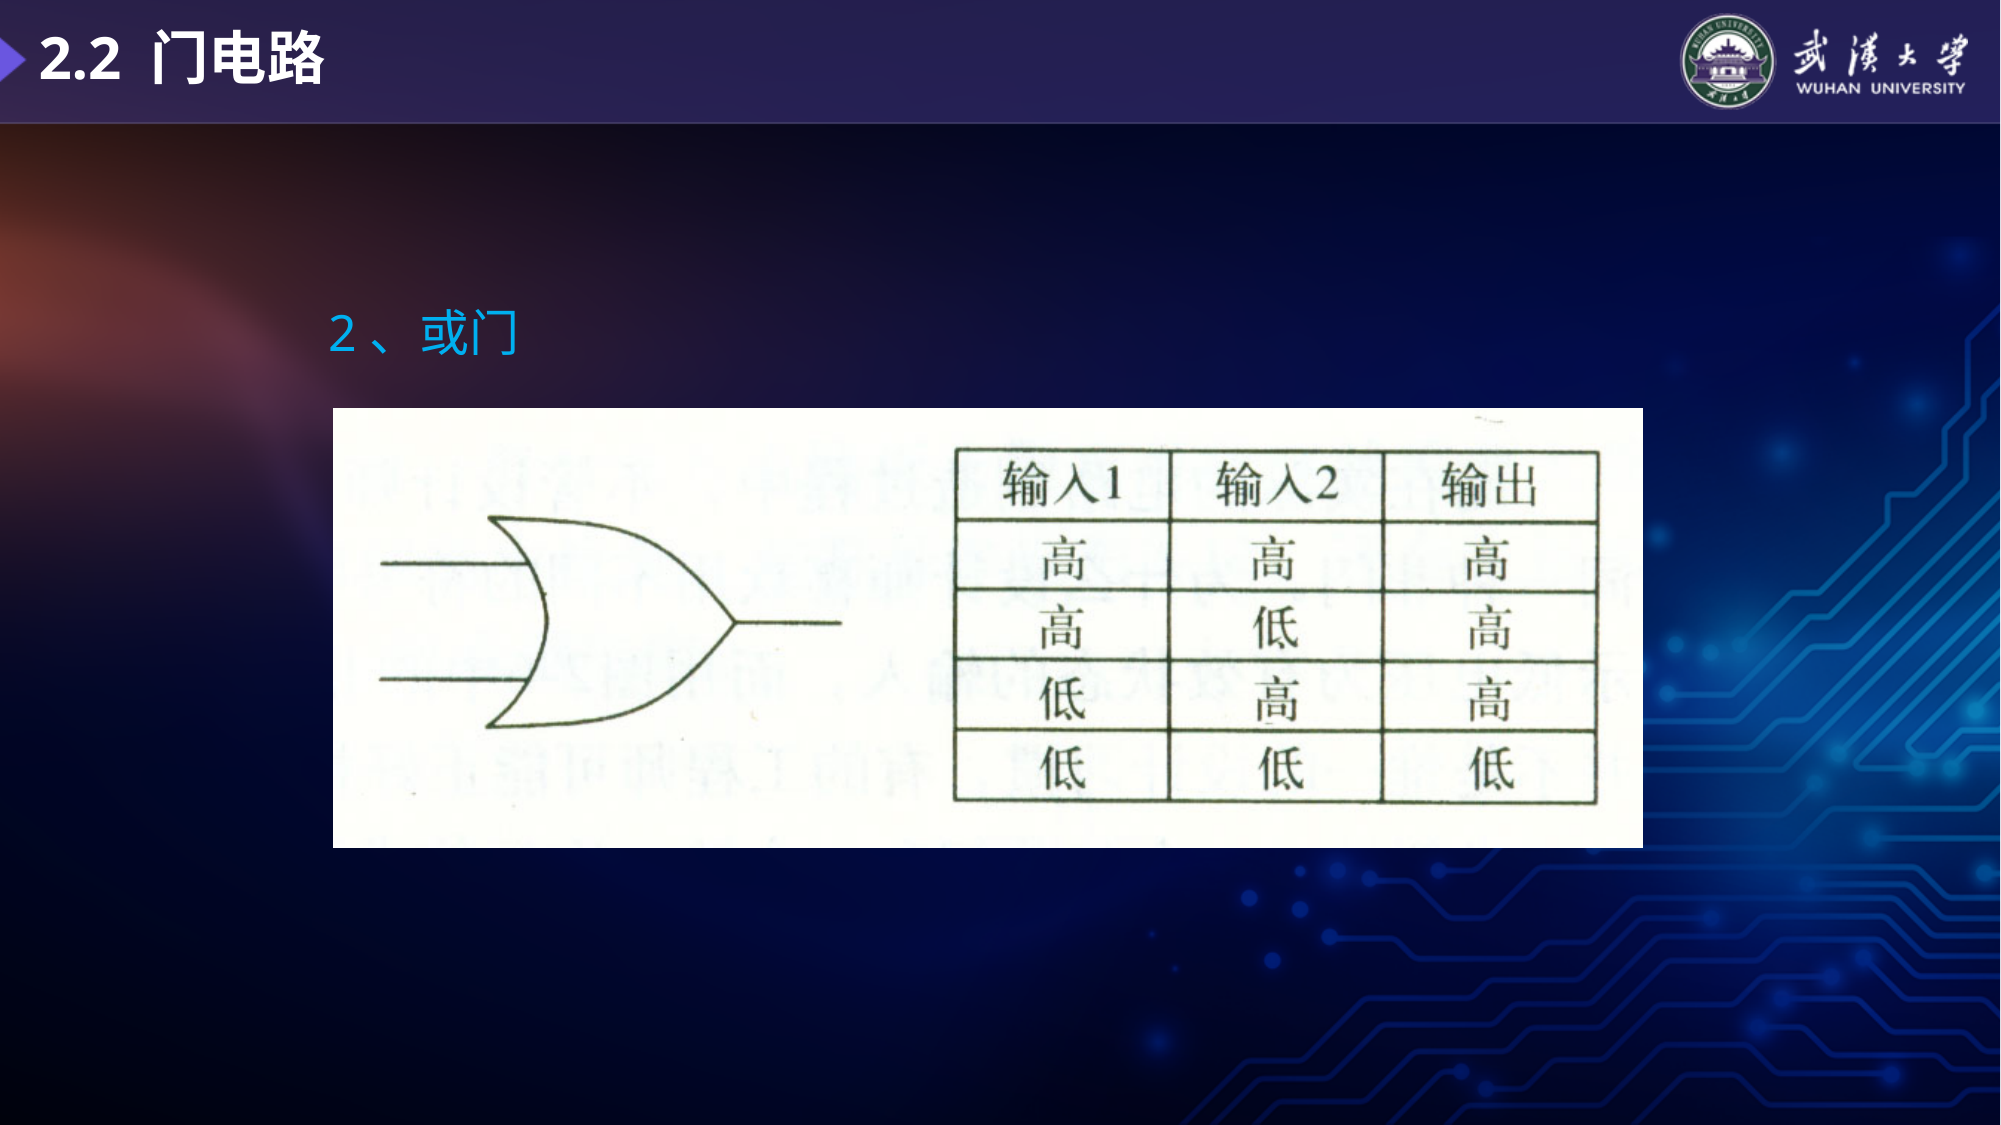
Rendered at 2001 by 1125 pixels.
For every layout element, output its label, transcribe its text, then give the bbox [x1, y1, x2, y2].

title 2.2 门电路 [23, 0, 1364, 122]
text_box 2、或门 [313, 282, 778, 370]
picture [0, 0, 2001, 1125]
